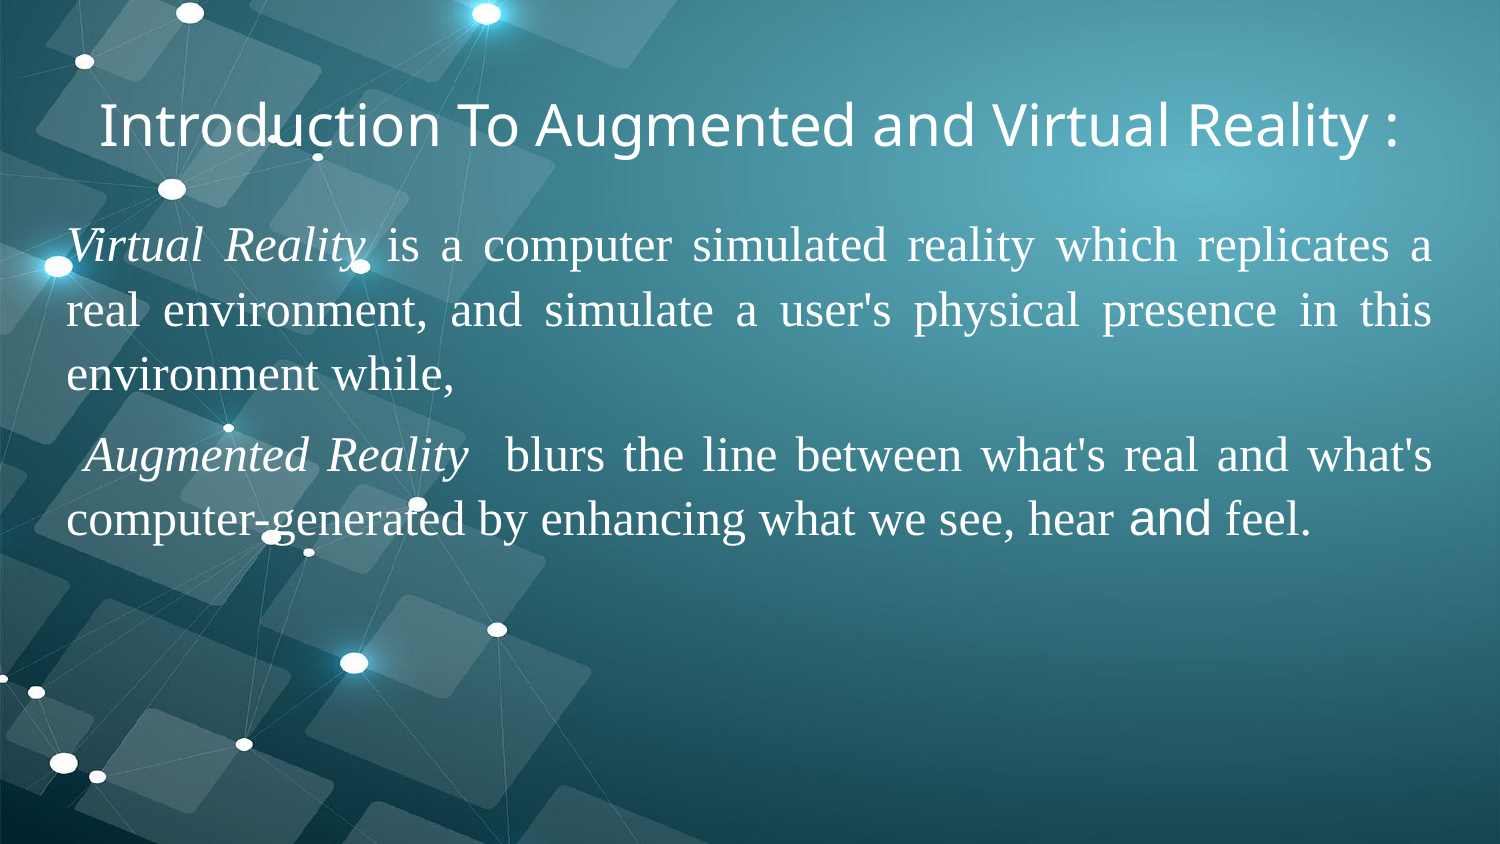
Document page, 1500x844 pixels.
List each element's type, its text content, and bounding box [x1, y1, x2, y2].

picture [0, 0, 1500, 844]
title Introduction To Augmented and Virtual Reality : [51, 72, 1449, 167]
list Virtual Reality is a computer simulated reality which replicates a real environment, and simulate a user's physical presence in this environment while, Augmented Reality blurs the line between what's real and what's computer-generated by enhancing what we see, hear and feel. [51, 192, 1449, 754]
